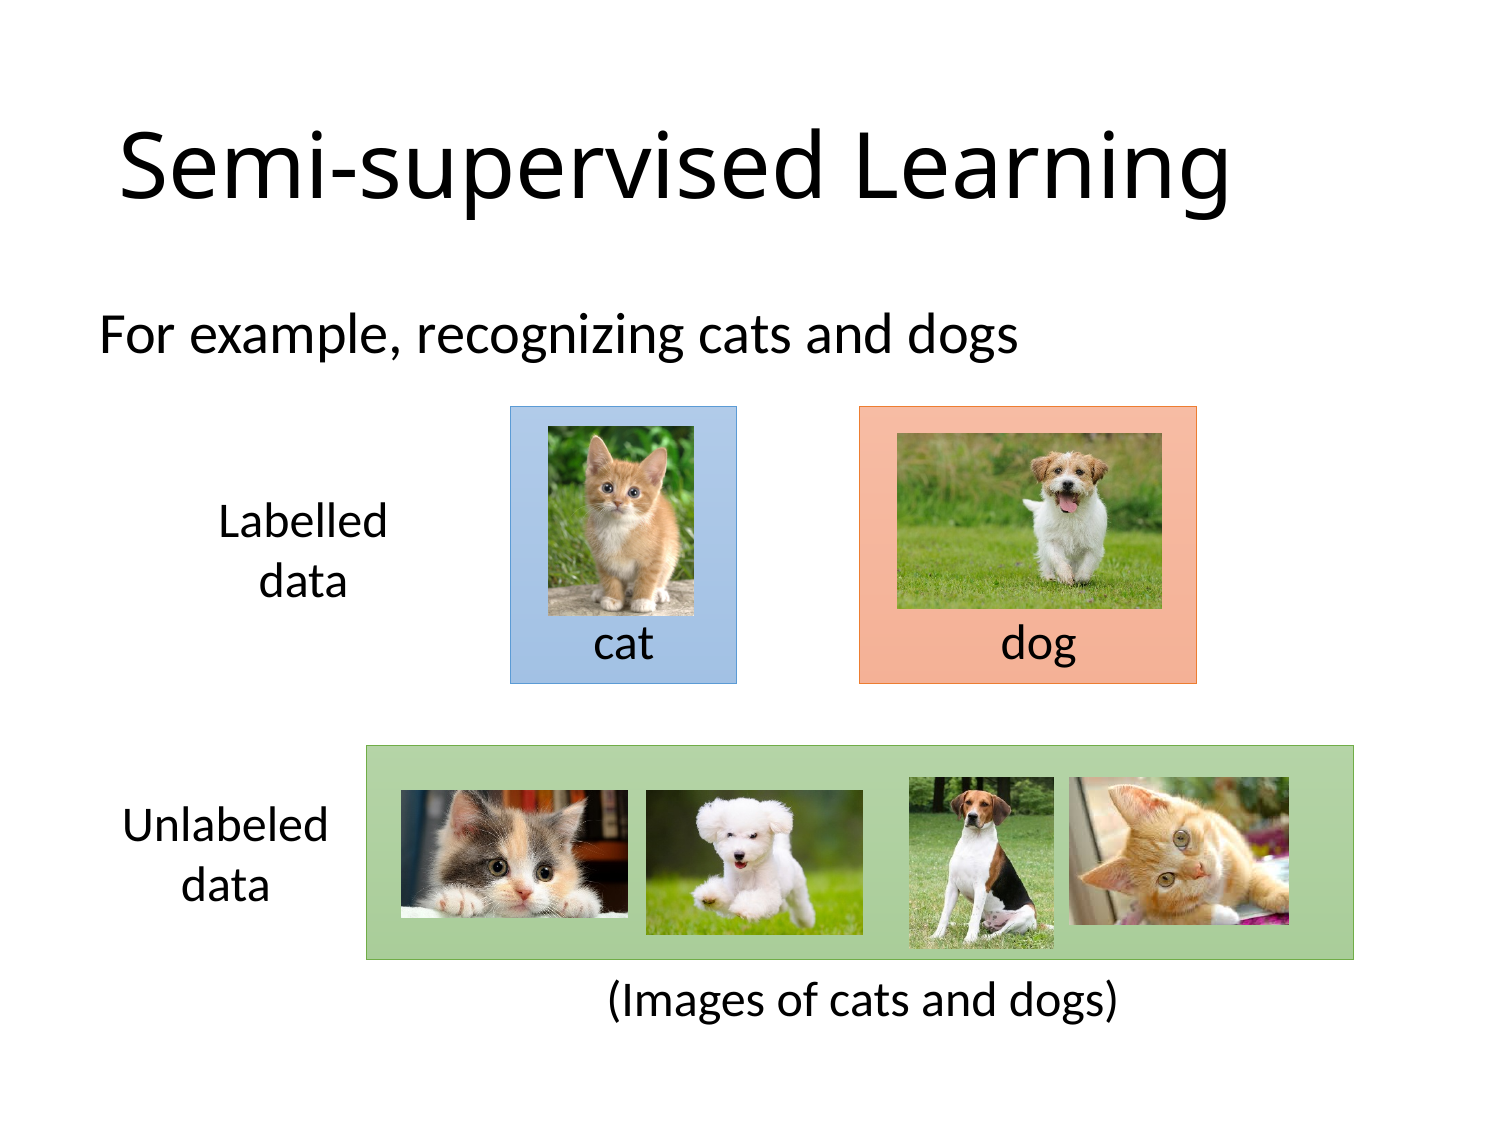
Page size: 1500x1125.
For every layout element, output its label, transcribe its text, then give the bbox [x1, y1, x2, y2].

picture [646, 790, 863, 935]
text_box [859, 406, 1197, 684]
text_box cat [558, 616, 690, 678]
picture [401, 790, 628, 918]
text_box dog [973, 609, 1105, 678]
text_box Labelled data [189, 479, 419, 615]
picture [1069, 777, 1290, 925]
picture [897, 433, 1162, 609]
picture [909, 777, 1054, 949]
text_box For example, recognizing cats and dogs [84, 288, 1209, 373]
text_box Unlabeled data [86, 783, 366, 919]
text_box (Images of cats and dogs) [421, 959, 1305, 1034]
text_box [366, 745, 1354, 960]
text_box [510, 406, 737, 684]
picture [548, 426, 694, 616]
title Semi-supervised Learning [103, 59, 1397, 278]
